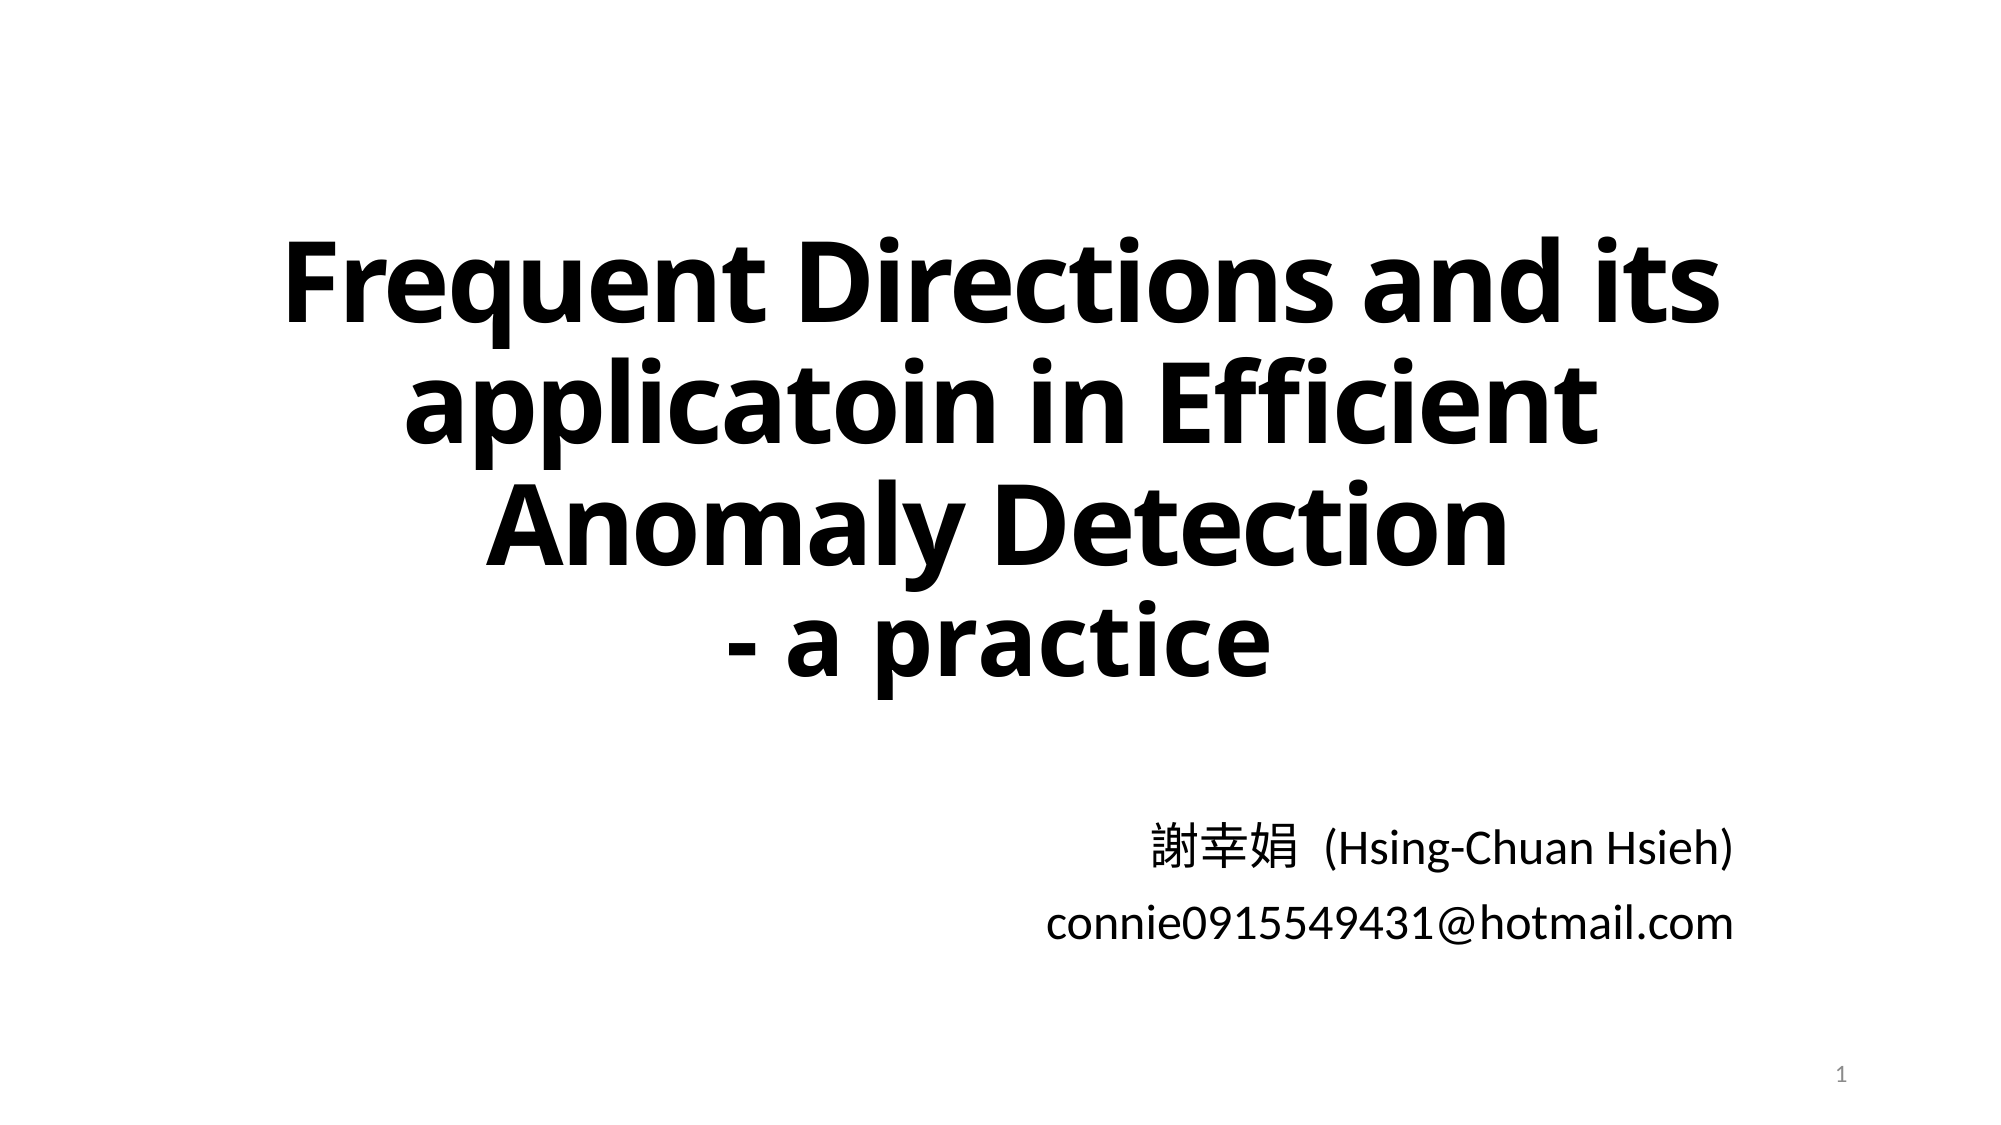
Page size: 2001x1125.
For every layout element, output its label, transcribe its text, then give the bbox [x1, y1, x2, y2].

subtitle 謝幸娟 (Hsing-Chuan Hsieh) connie0915549431@hotmail.com [249, 814, 1750, 1102]
slide_number 1 [1412, 1042, 1863, 1103]
title ﻿Frequent Directions and its applicatoin in Efficient Anomaly Detection - a practice [164, 184, 1836, 706]
